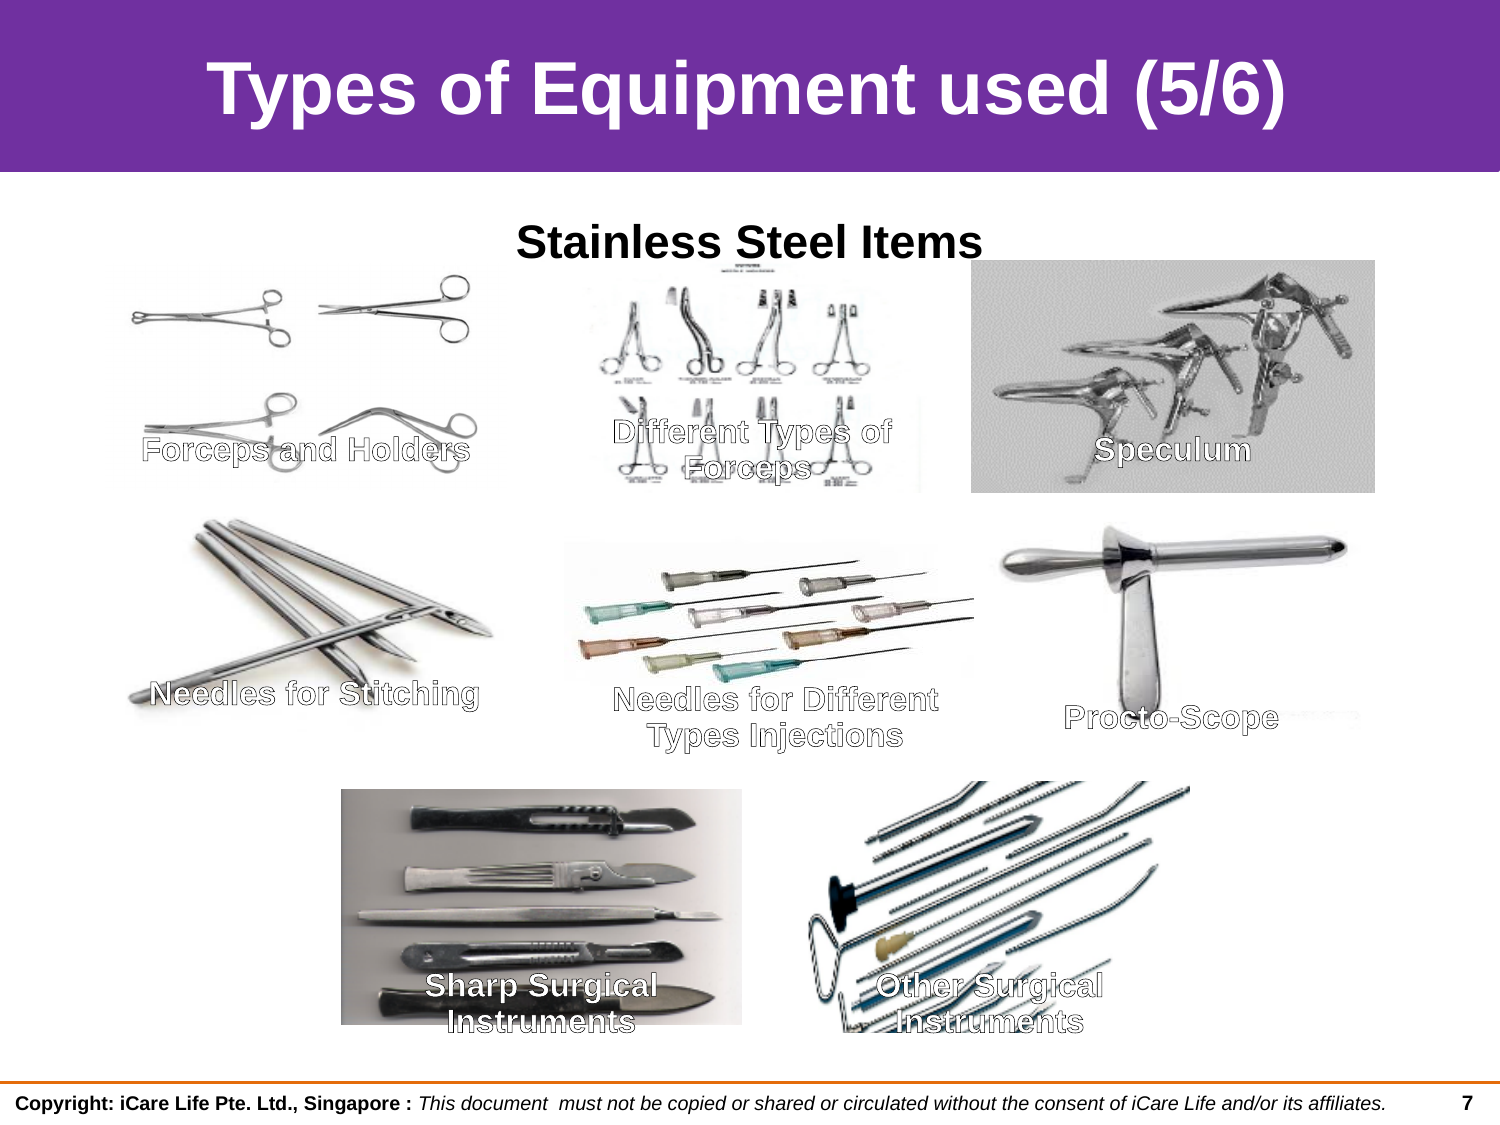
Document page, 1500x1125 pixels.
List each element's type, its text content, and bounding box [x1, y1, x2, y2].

text_box 7 [1447, 1082, 1495, 1122]
text_box Types of Equipment used (5/6) [0, 30, 1498, 138]
text_box Stainless Steel Items [74, 203, 1425, 275]
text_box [89, 224, 1441, 1036]
text_box [0, 0, 1500, 172]
